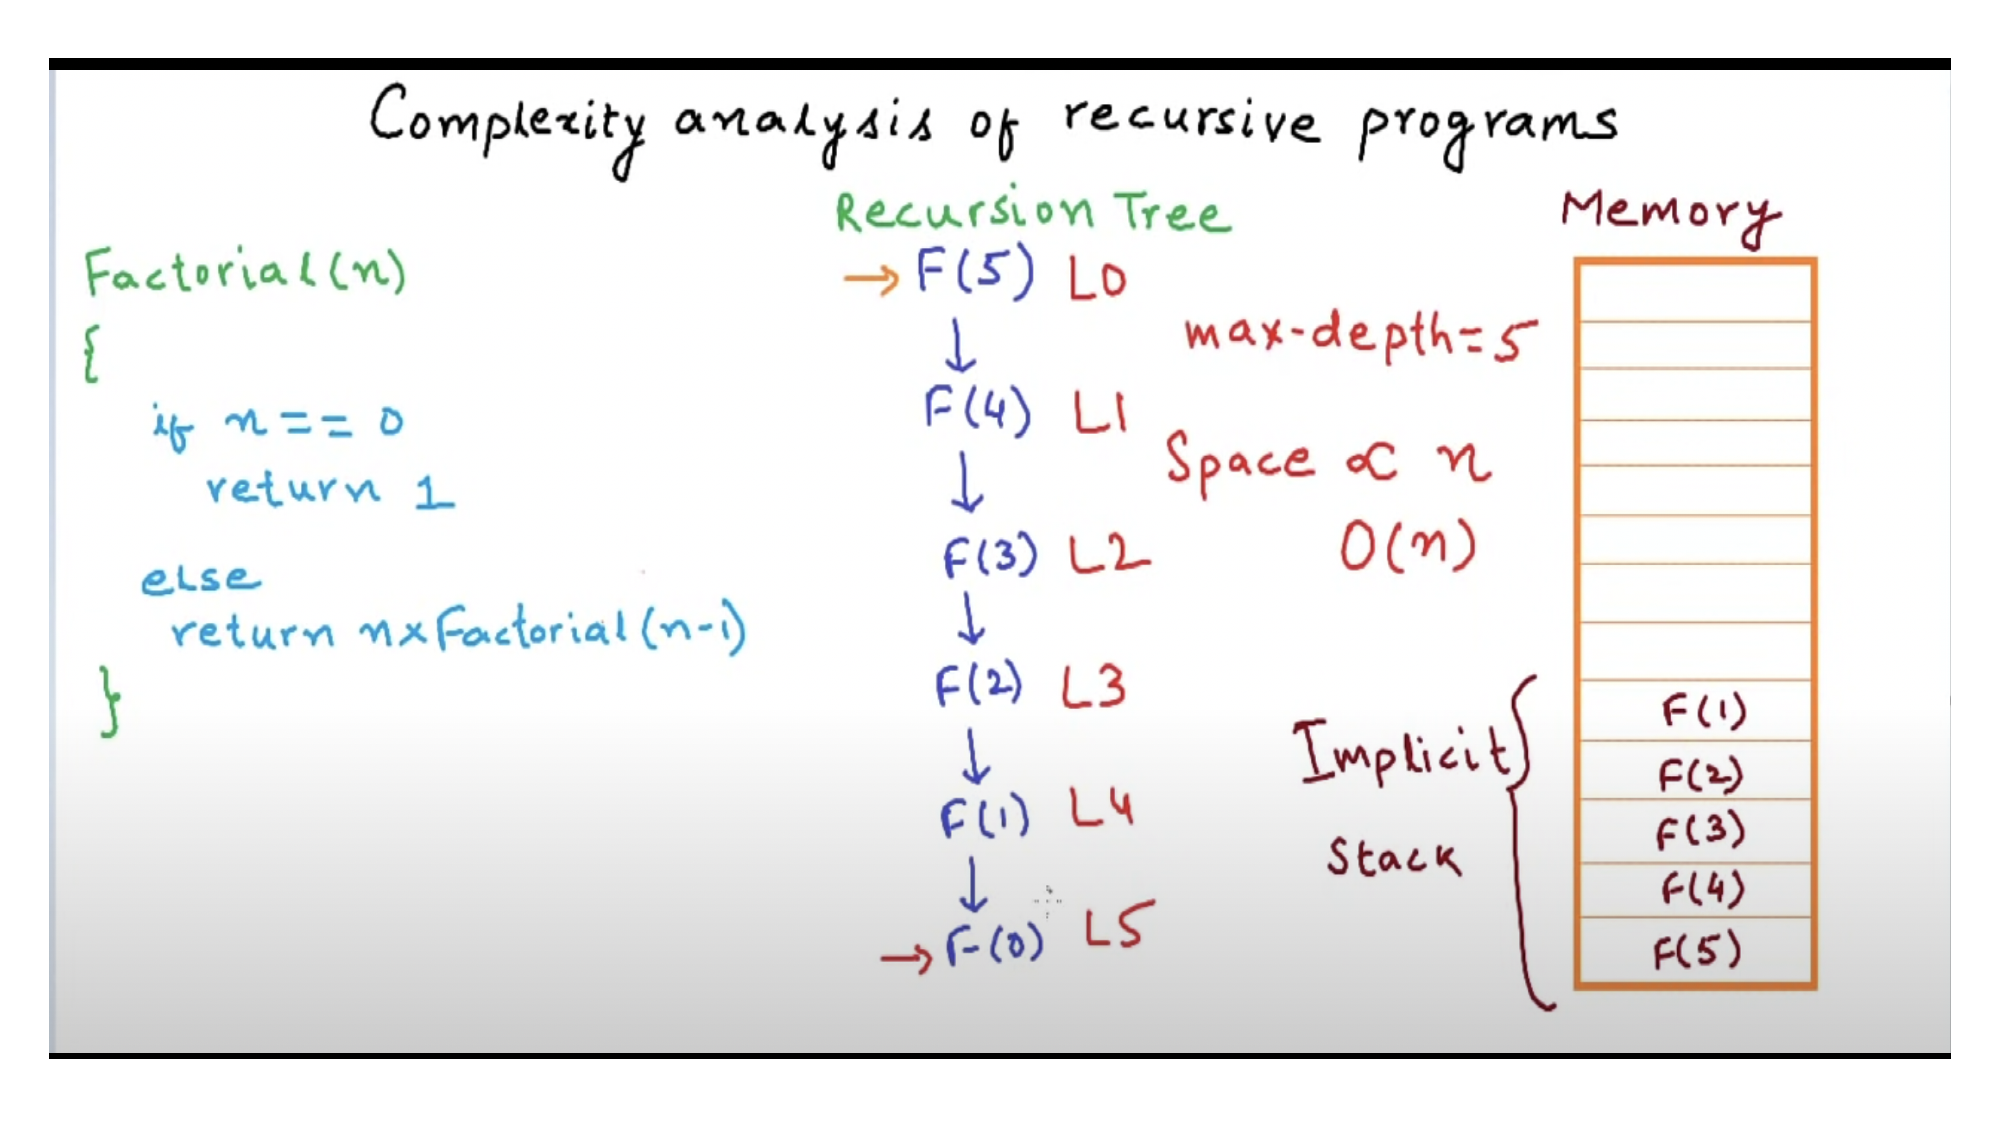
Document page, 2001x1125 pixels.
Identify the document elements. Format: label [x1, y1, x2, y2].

picture [49, 58, 1951, 1059]
